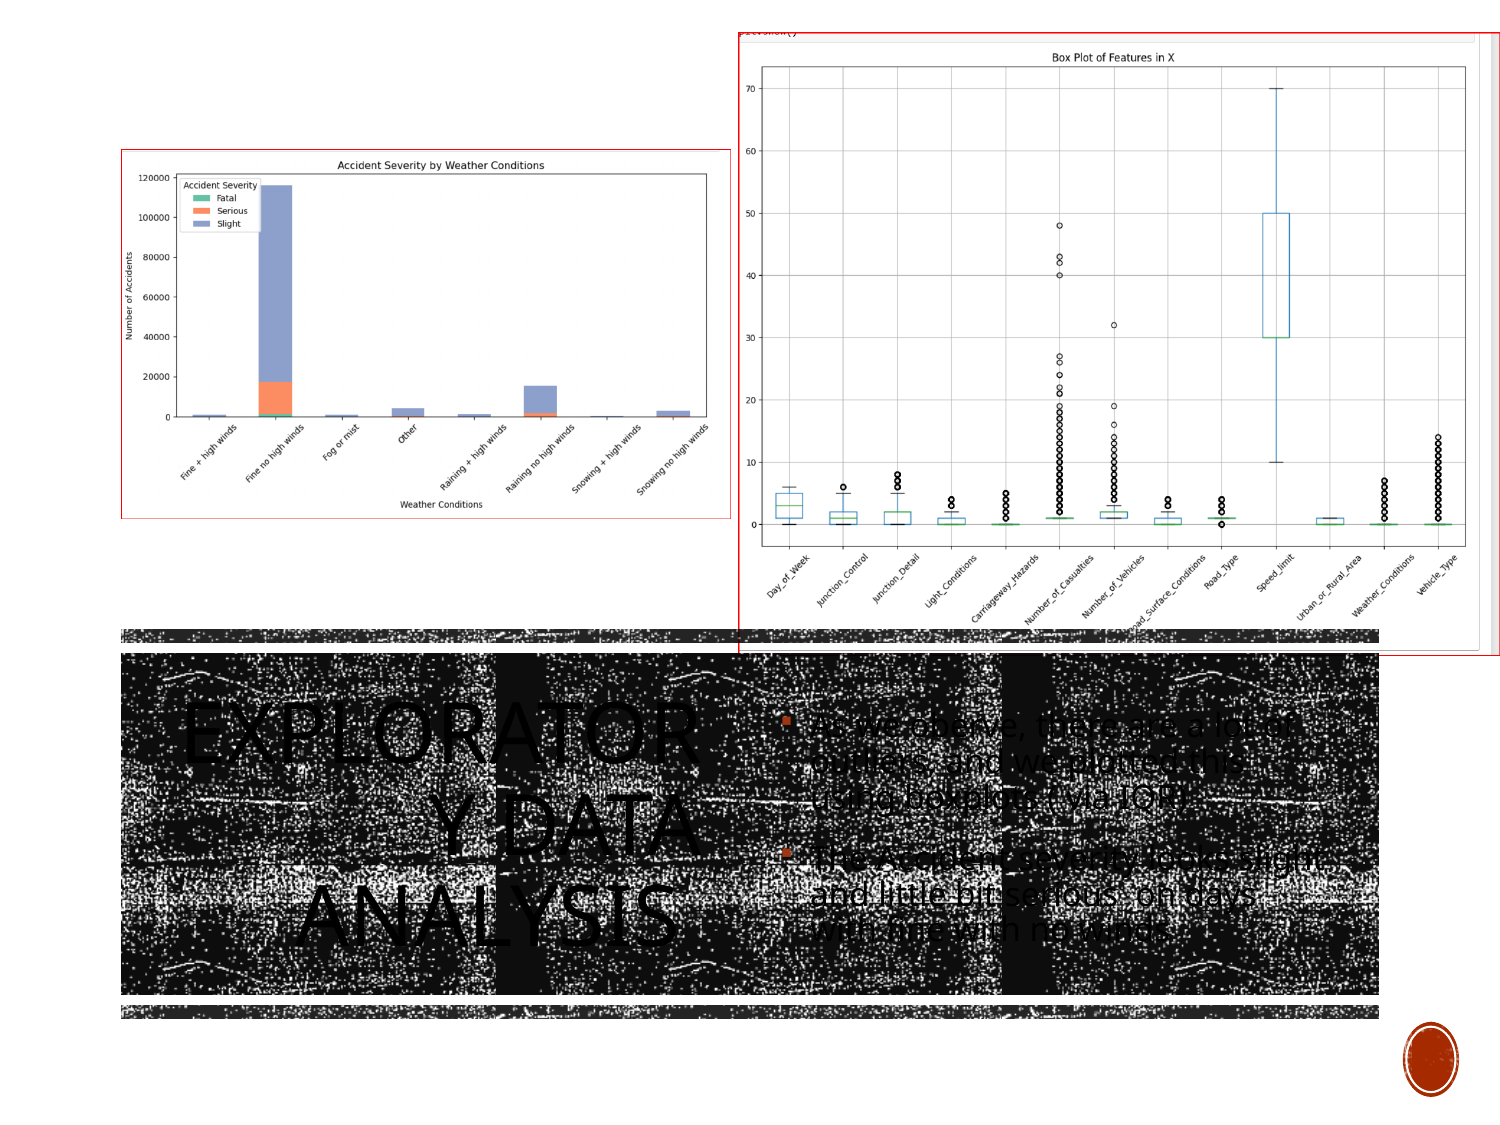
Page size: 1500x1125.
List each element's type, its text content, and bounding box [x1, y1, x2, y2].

text_box [120, 628, 738, 644]
text_box [1402, 1021, 1460, 1097]
text_box [120, 1004, 1380, 1019]
picture [121, 149, 731, 519]
text_box [0, 0, 1500, 1125]
title Exploratory Data analysis [158, 682, 718, 973]
list As we oberve, there are a lot of outliers, and we plotted this using boxplots ( via IQR) The Accident severity looks slight and little bit serious on days with fine with no winds [765, 684, 1344, 974]
text_box [1406, 1026, 1456, 1093]
text_box [120, 652, 1380, 995]
picture [738, 32, 1500, 656]
